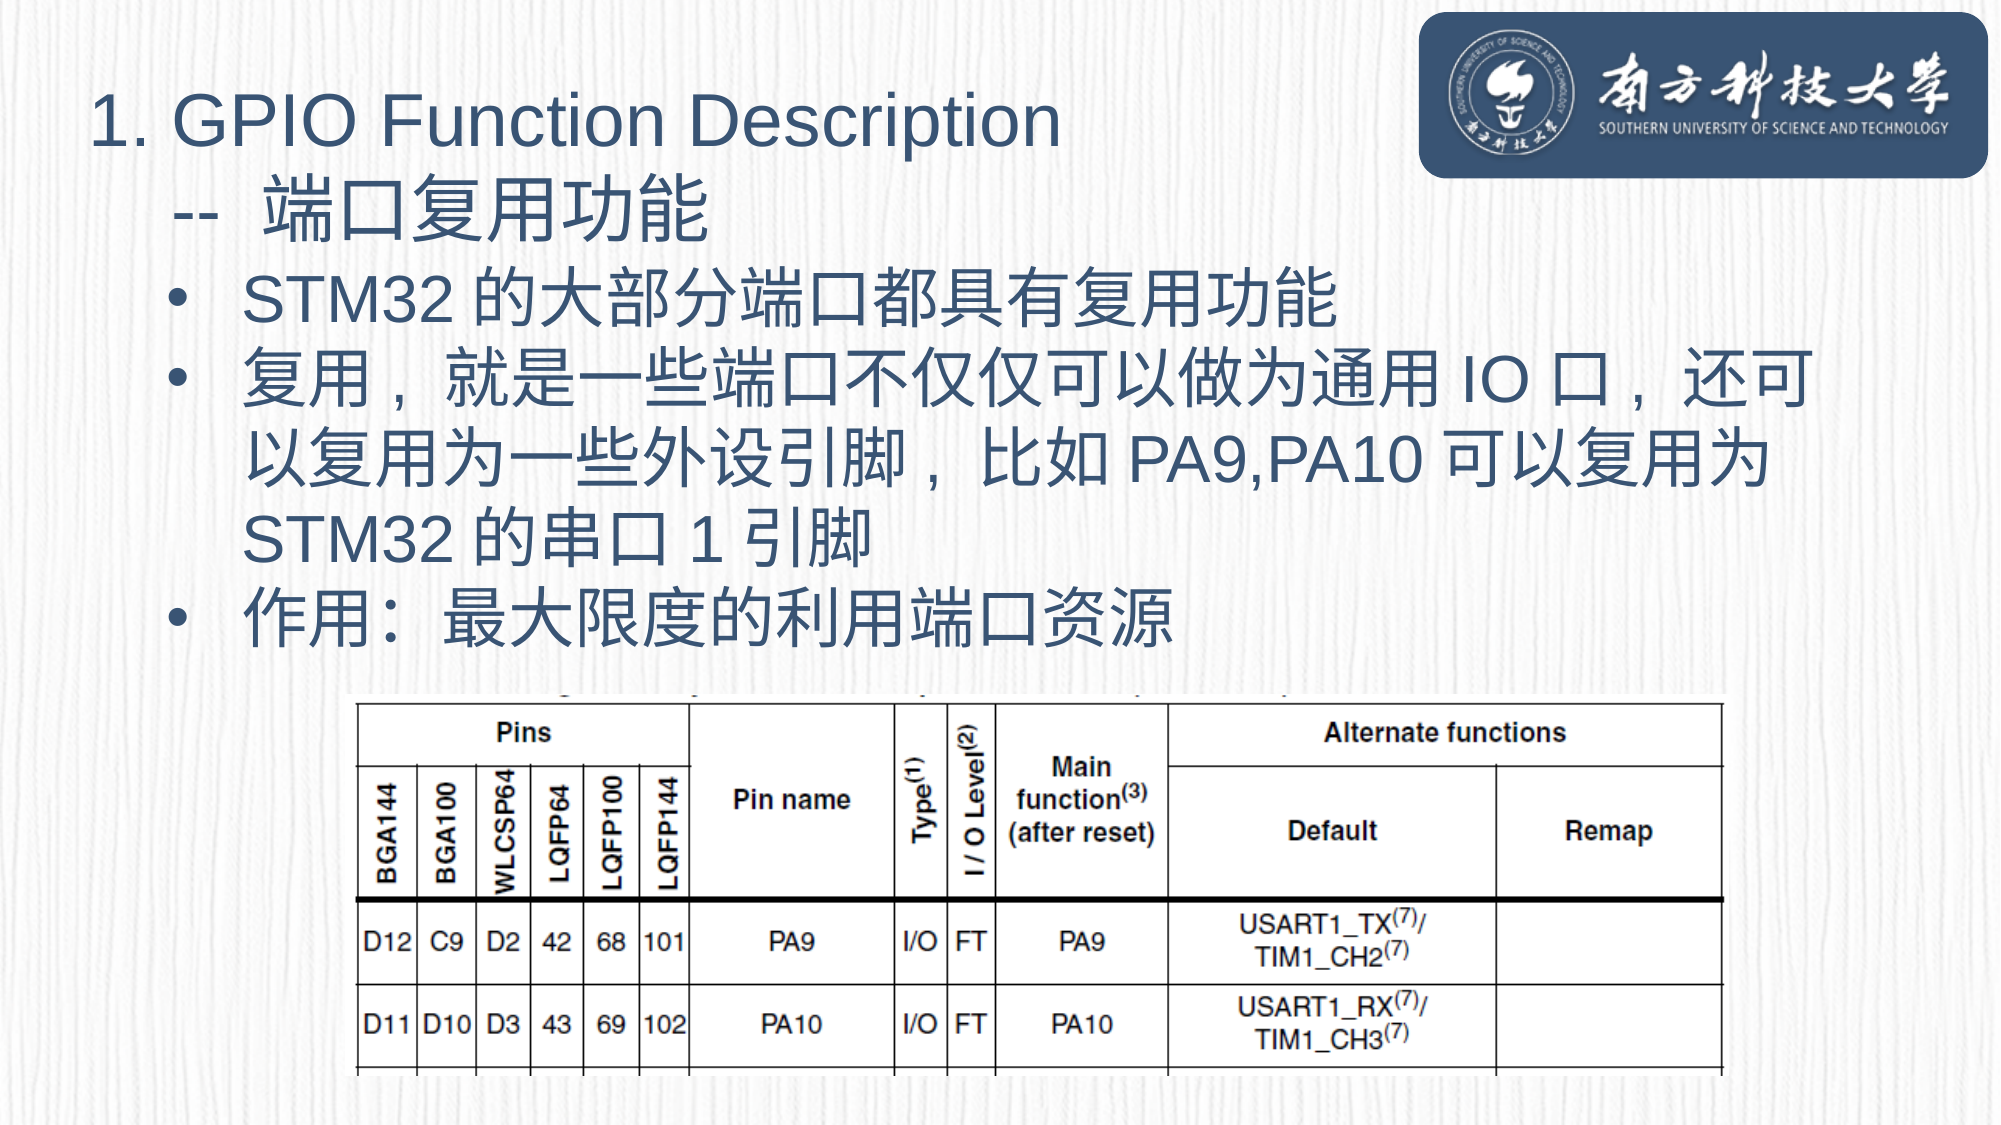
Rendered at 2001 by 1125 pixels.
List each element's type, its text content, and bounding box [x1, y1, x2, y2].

text_box STM32的大部分端口都具有复用功能 复用, 就是一些端口不仅仅可以做为通用IO口, 还可以复用为一些外设引脚, 比如PA9,PA10可以复用为STM32的串口1引脚 作用：最大限度的利用端口资源 [151, 248, 1887, 721]
picture [0, 0, 2001, 1125]
text_box 1. GPIO Function Description -- 端口复用功能 [73, 64, 1079, 259]
